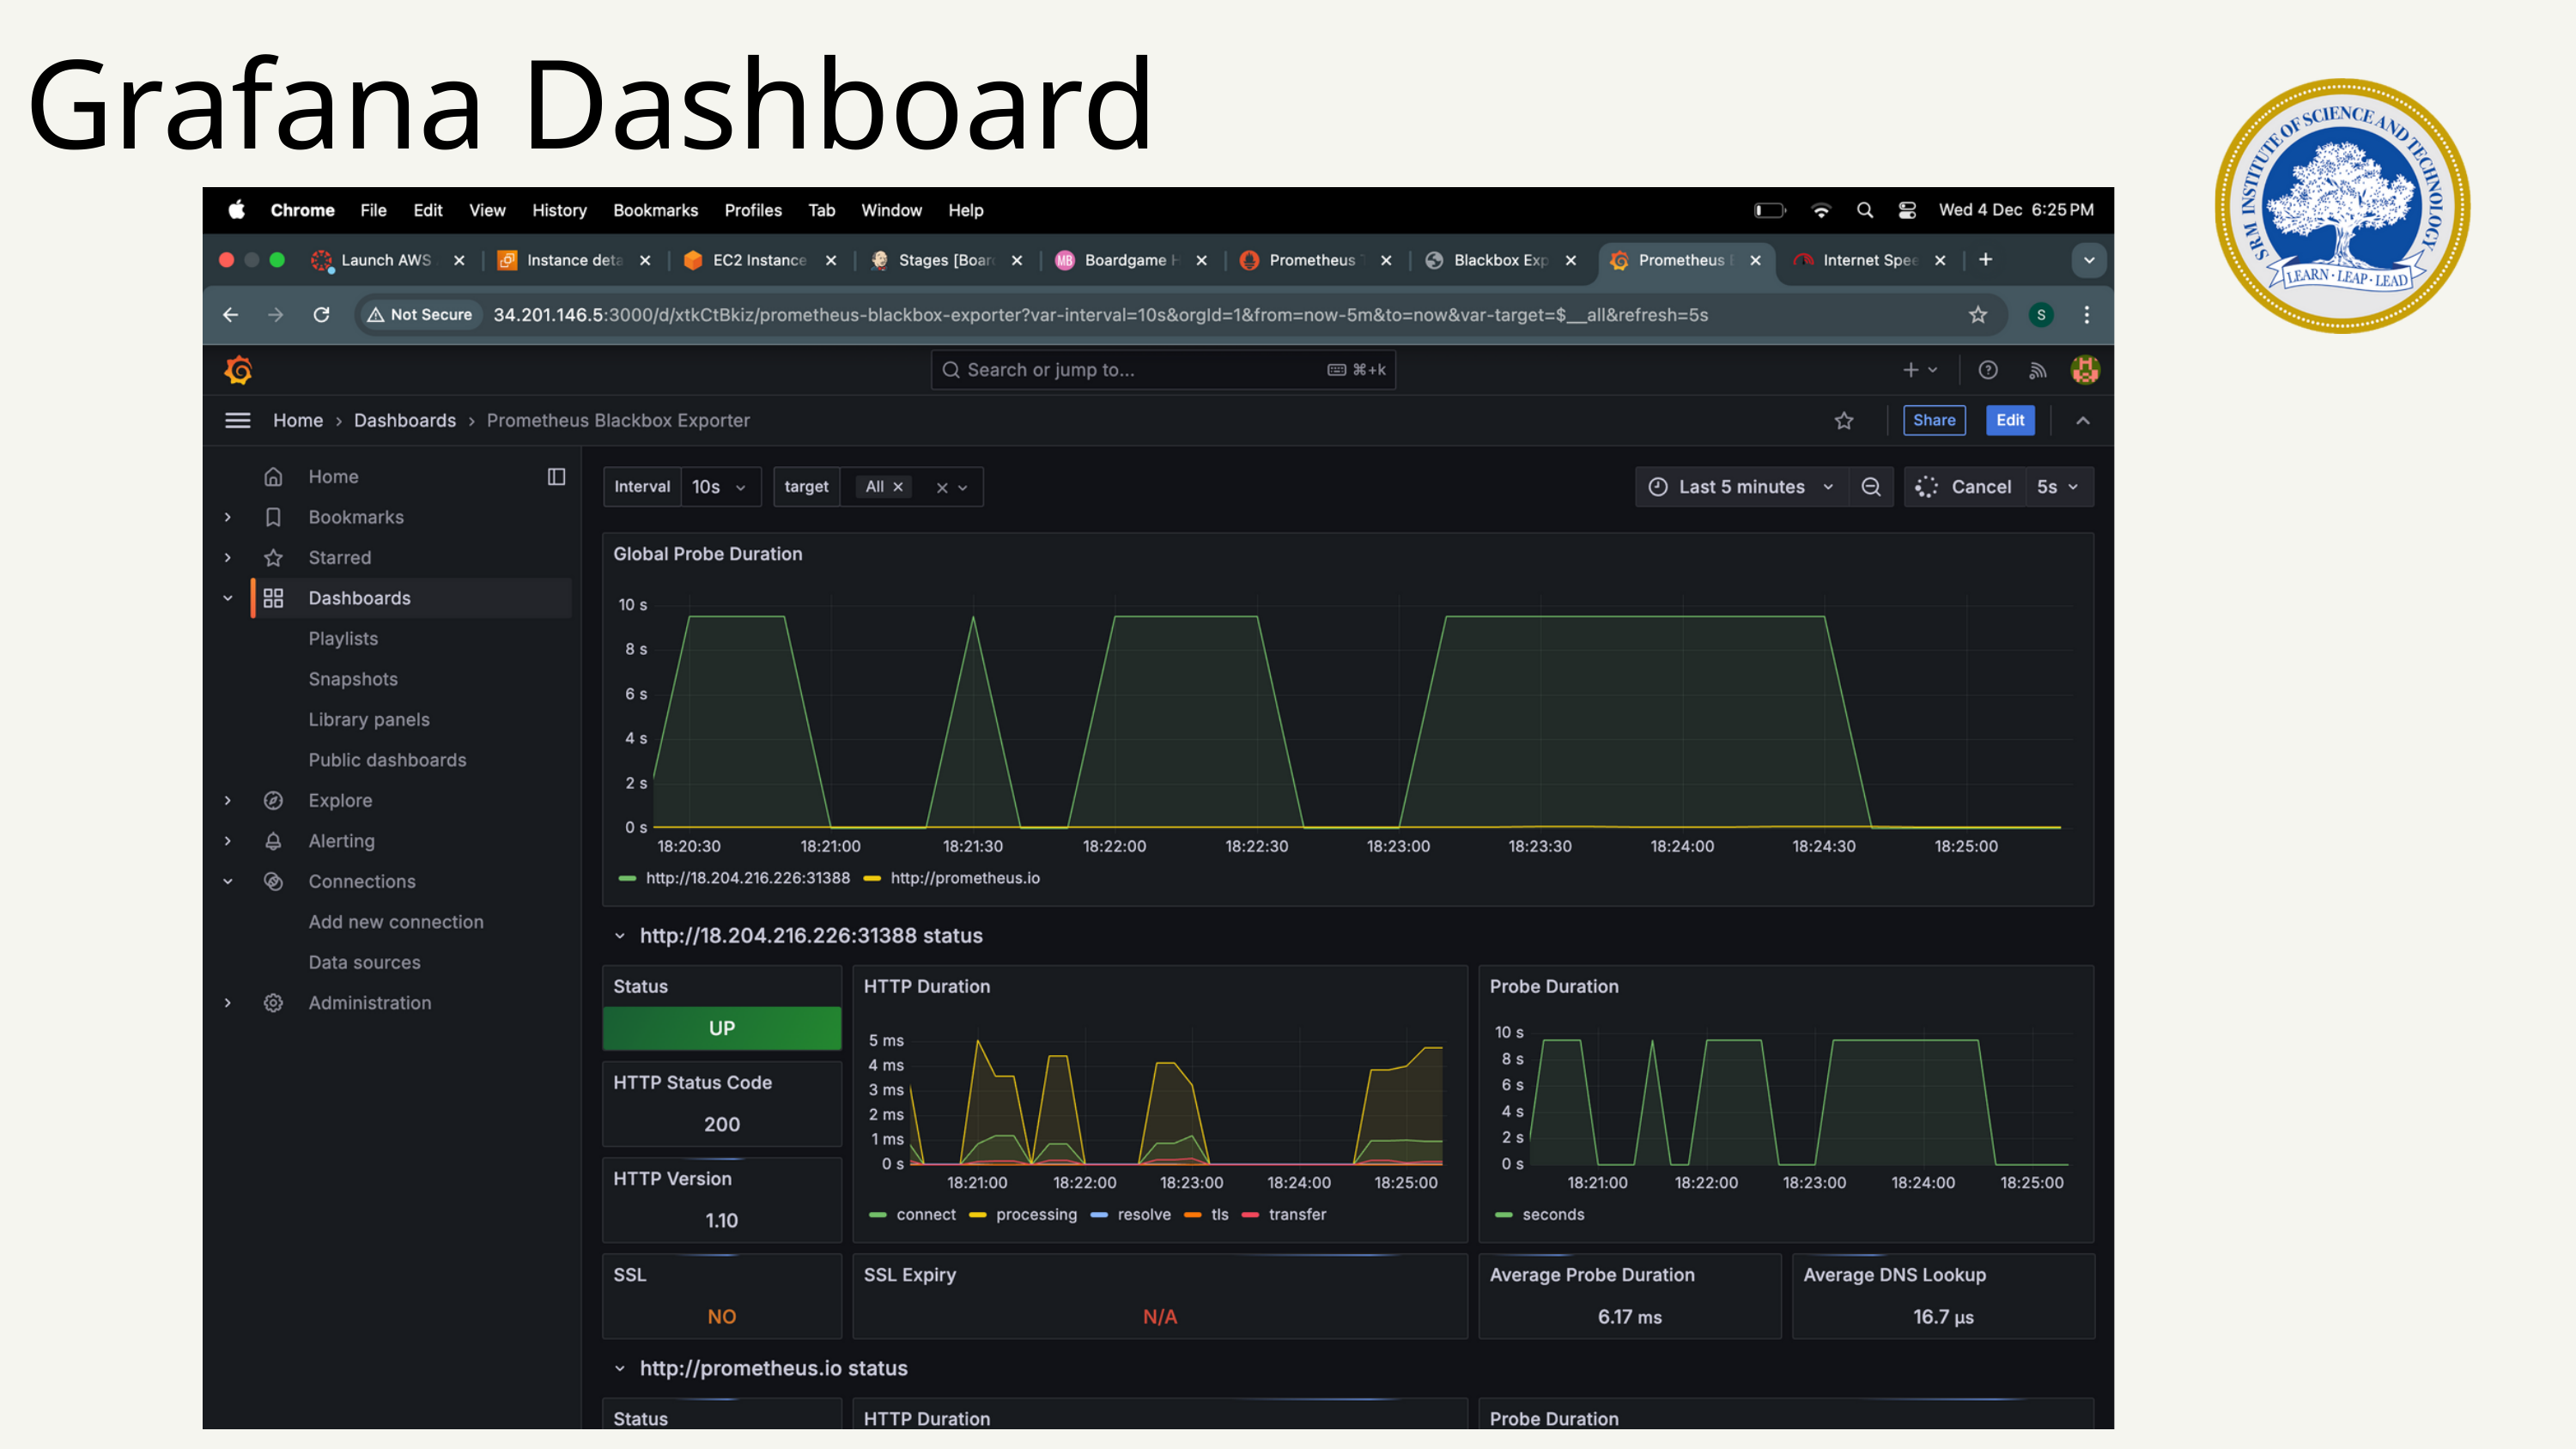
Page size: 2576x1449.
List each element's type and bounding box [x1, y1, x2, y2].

text_box [2215, 78, 2471, 334]
text_box [203, 187, 2115, 1429]
text_box [23, 25, 1472, 264]
